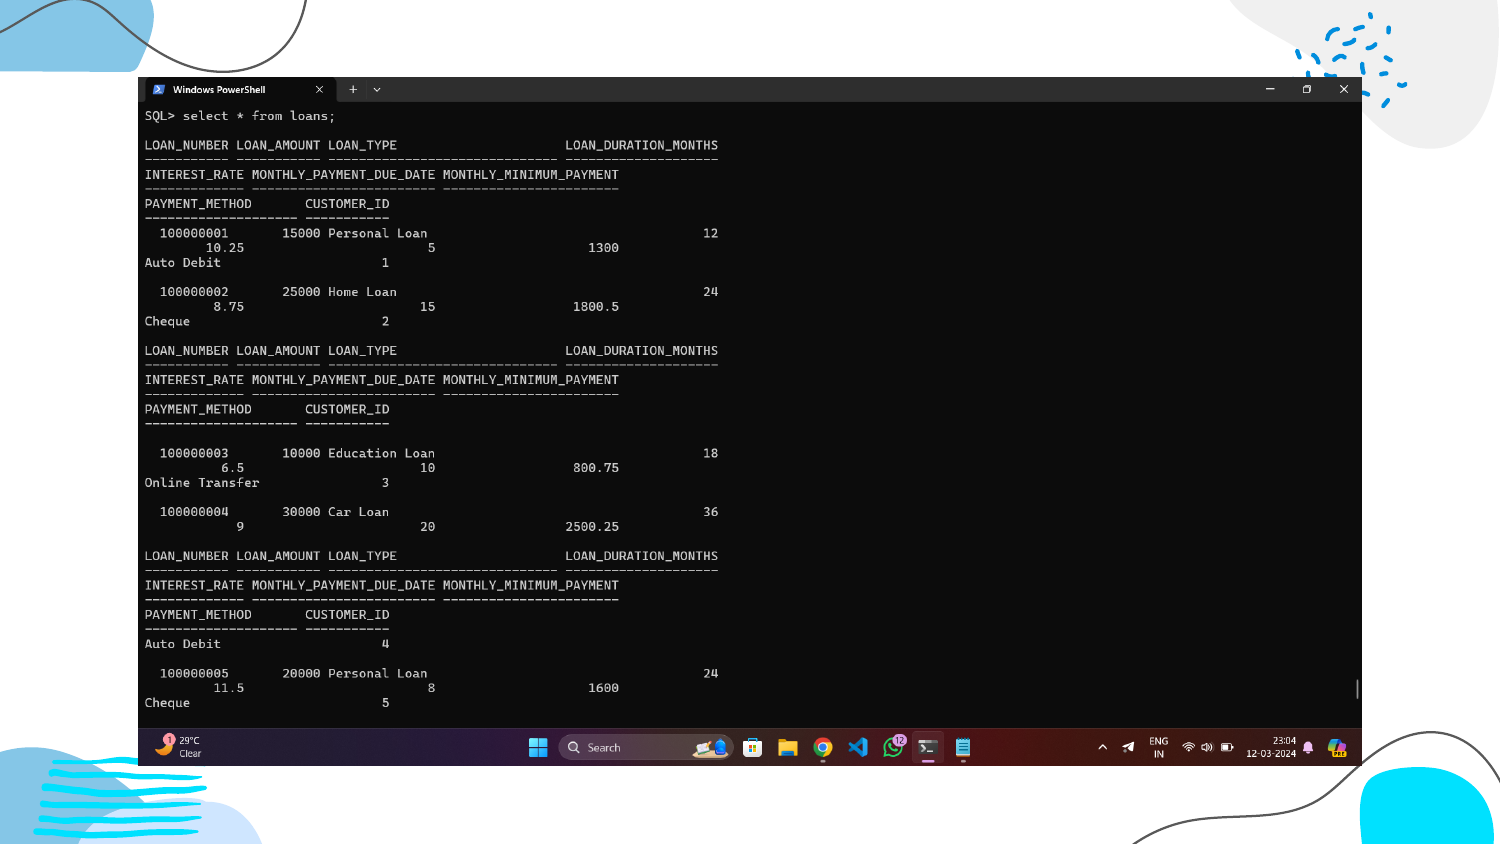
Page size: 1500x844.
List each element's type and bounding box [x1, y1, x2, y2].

picture [137, 77, 1363, 767]
